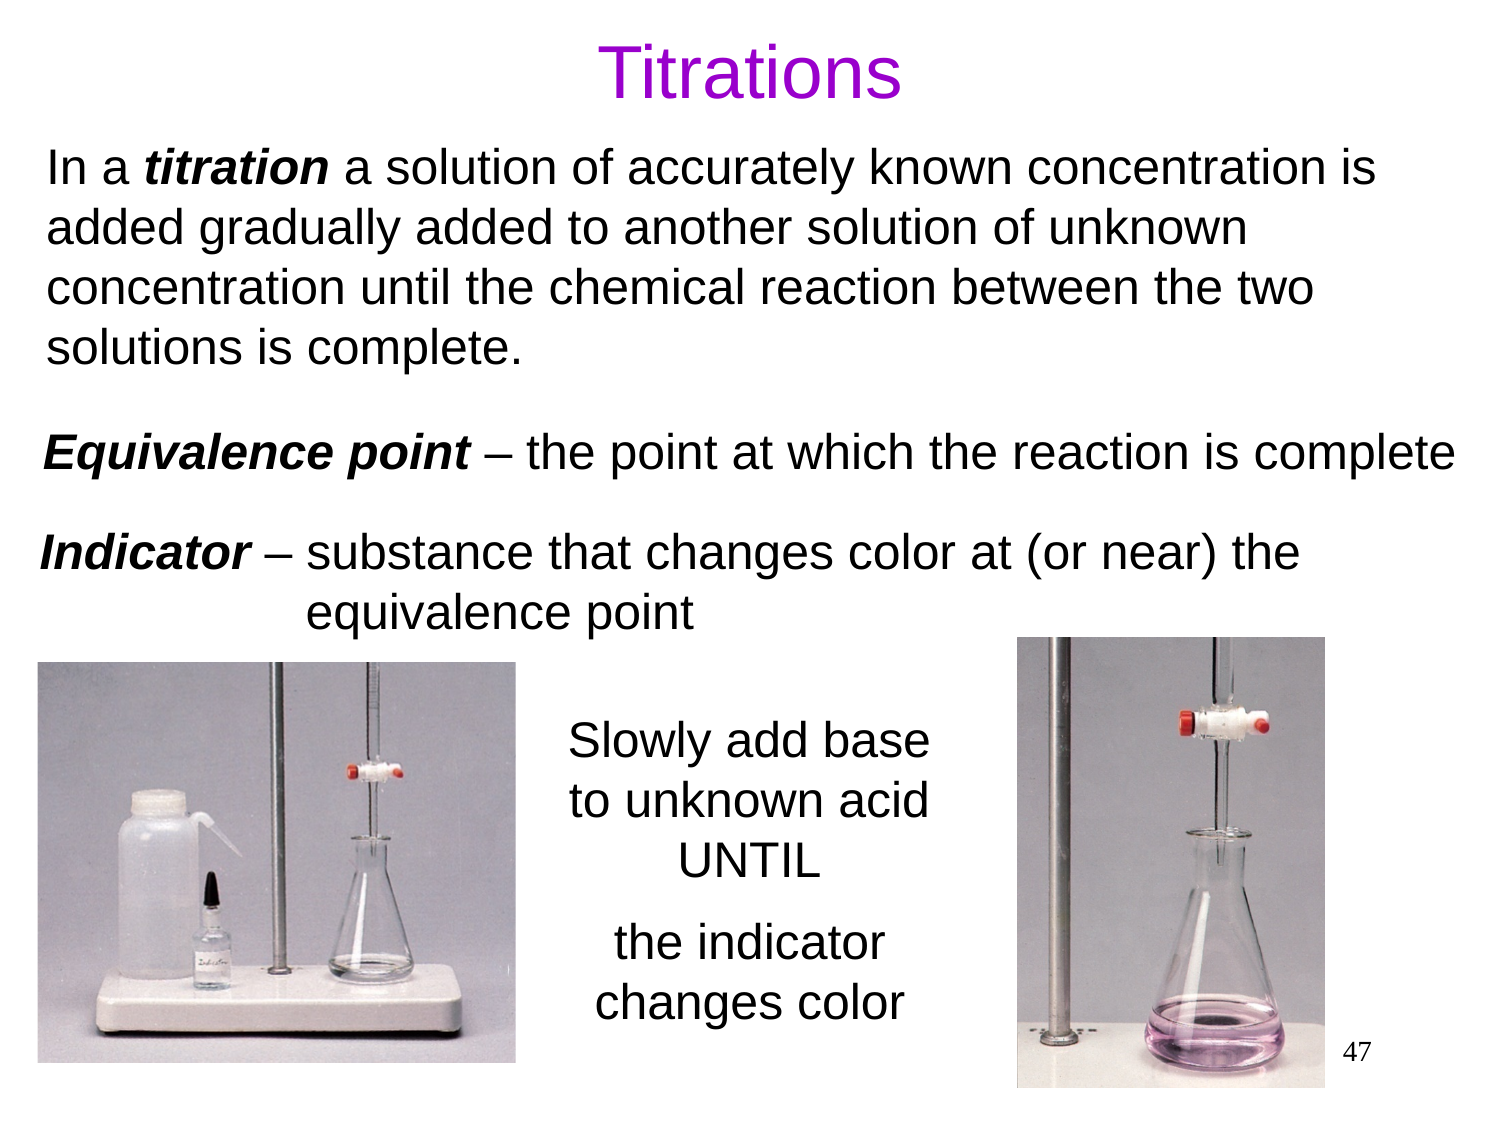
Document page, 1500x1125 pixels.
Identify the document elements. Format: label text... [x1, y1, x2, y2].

text_box the indicator changes color [579, 902, 921, 1038]
text_box Titrations [50, 12, 1450, 125]
text_box Equivalence point – the point at which the reaction is complete [27, 412, 1473, 488]
slide_number 47 [1074, 1024, 1388, 1101]
text_box Slowly add base to unknown acid UNTIL [552, 699, 947, 895]
picture [37, 662, 516, 1063]
text_box Indicator – substance that changes color at (or near) the equivalence point [24, 512, 1317, 648]
text_box In a titration a solution of accurately known concentration is added gradually added to another solution of unknown concentration until the chemical reaction between the two solutions is complete. [31, 127, 1469, 382]
picture [1017, 637, 1326, 1088]
